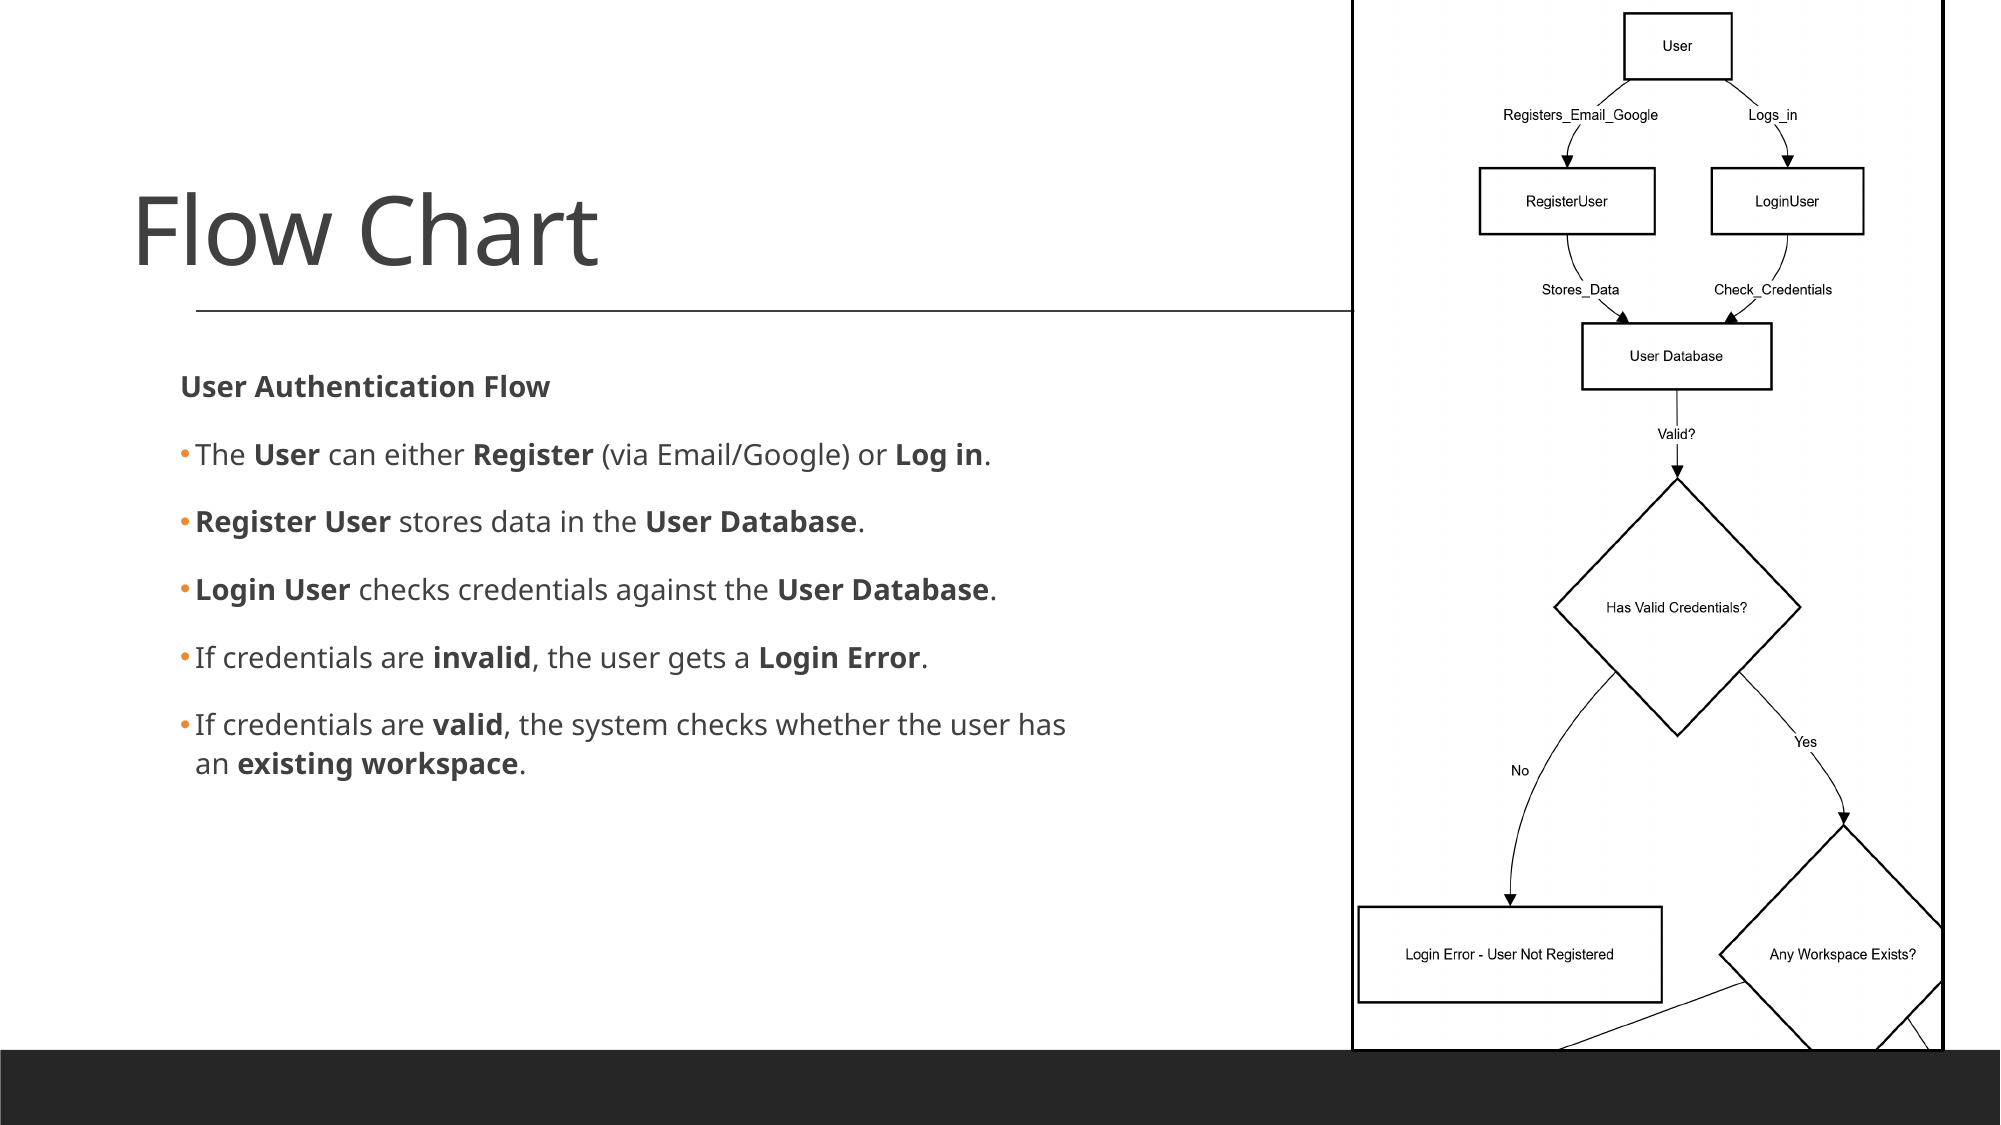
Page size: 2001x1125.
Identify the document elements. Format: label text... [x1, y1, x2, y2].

picture [1353, 0, 1942, 1050]
title Flow Chart [115, 55, 1350, 294]
text_box User Authentication Flow The User can either Register (via Email/Google) or Log in. Register User stores data in the User Database. Login User checks credentials against the User Database. If credentials are invalid, the user gets a Login Error. If credentials are valid, the system checks whether the user has an existing workspace. [180, 357, 1105, 1020]
